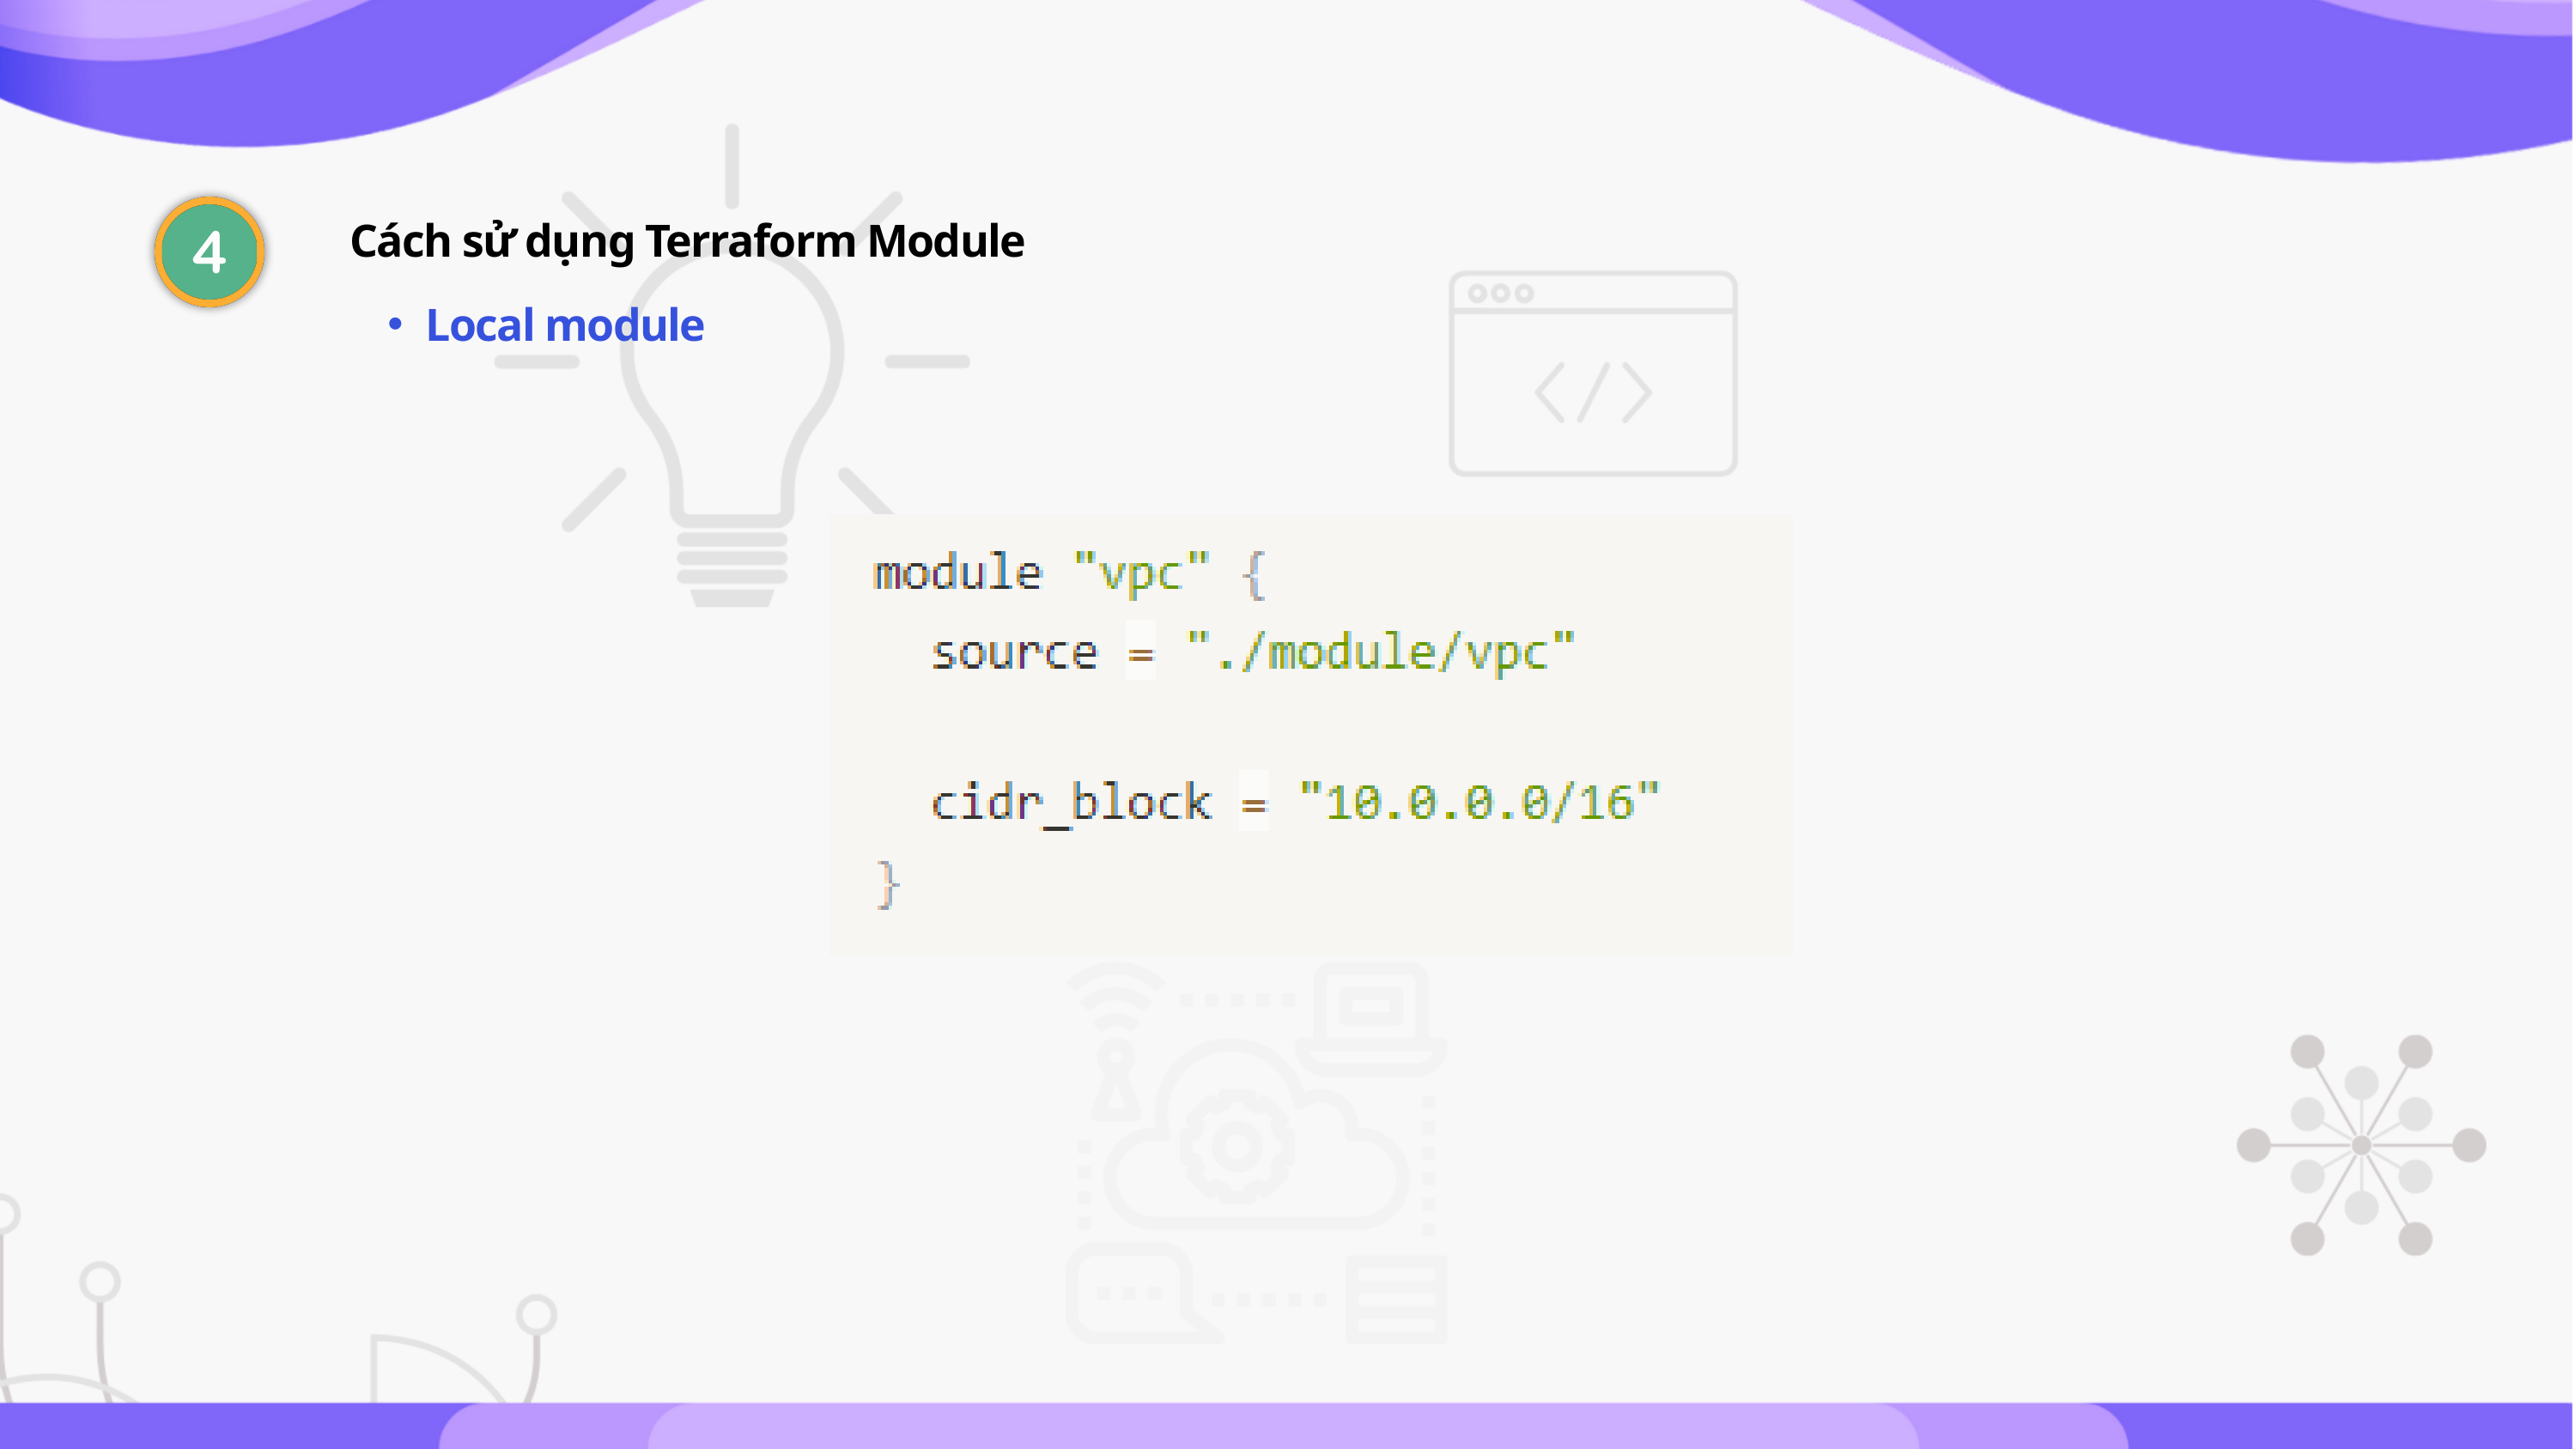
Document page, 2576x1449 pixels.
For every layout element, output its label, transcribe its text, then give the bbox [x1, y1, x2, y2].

text_box [161, 204, 258, 300]
text_box Cách sử dụng Terraform Module Local module [349, 182, 2188, 350]
text_box [155, 197, 264, 307]
text_box [829, 514, 1793, 955]
text_box [144, 187, 275, 317]
text_box [0, 0, 2573, 1449]
